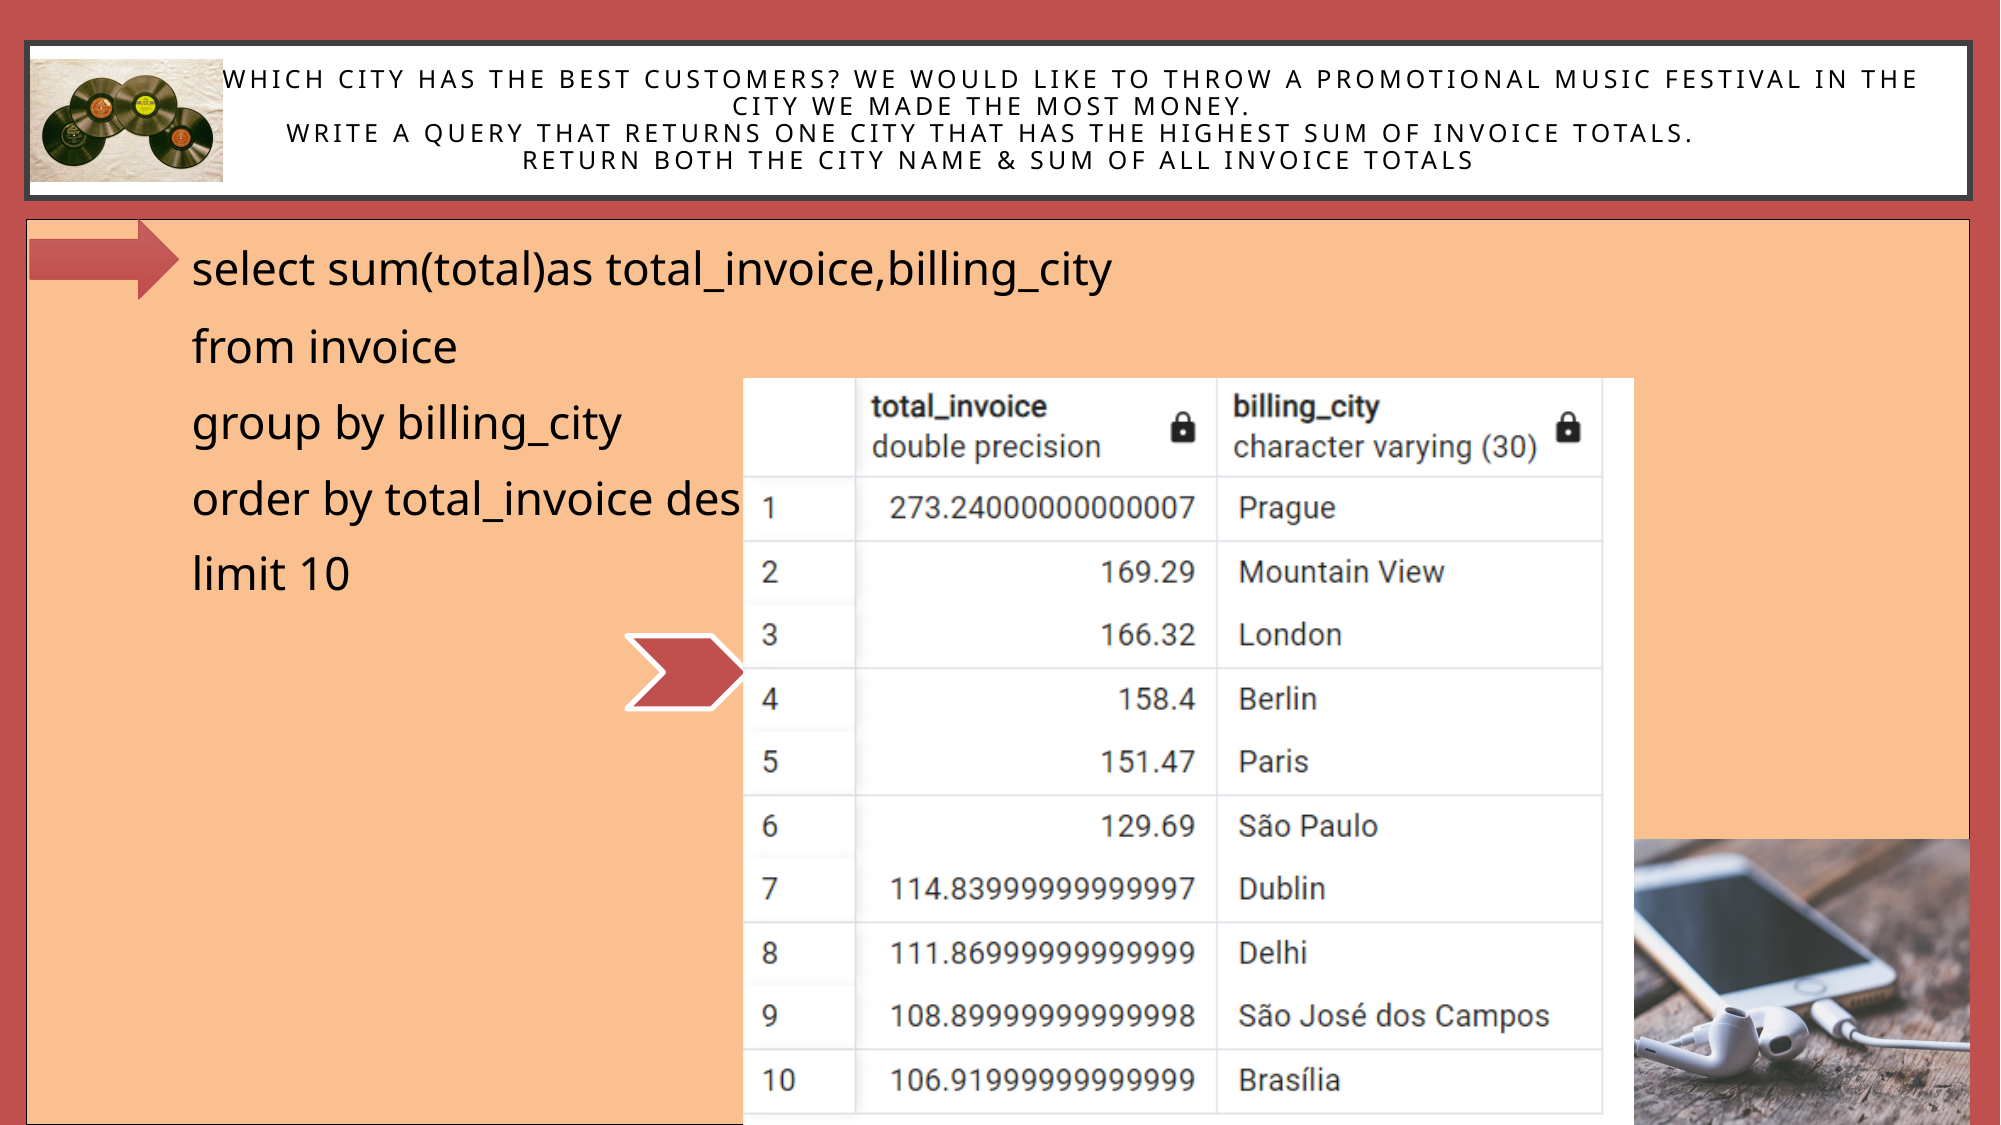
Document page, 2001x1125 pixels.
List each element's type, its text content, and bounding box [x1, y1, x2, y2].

picture [29, 59, 223, 183]
text_box [29, 219, 179, 300]
text_box [624, 633, 743, 712]
title Which city has the best customers? We would like to throw a promotional Music Festival in the city we made the most money. Write a query that returns one city that has the highest sum of invoice totals. Return both the city name & sum of all invoice totals [24, 40, 1973, 201]
picture [743, 378, 1970, 1125]
subtitle select sum(total)as total_invoice,billing_city from invoice group by billing_city order by total_invoice desc limit 10 [26, 219, 1970, 1125]
